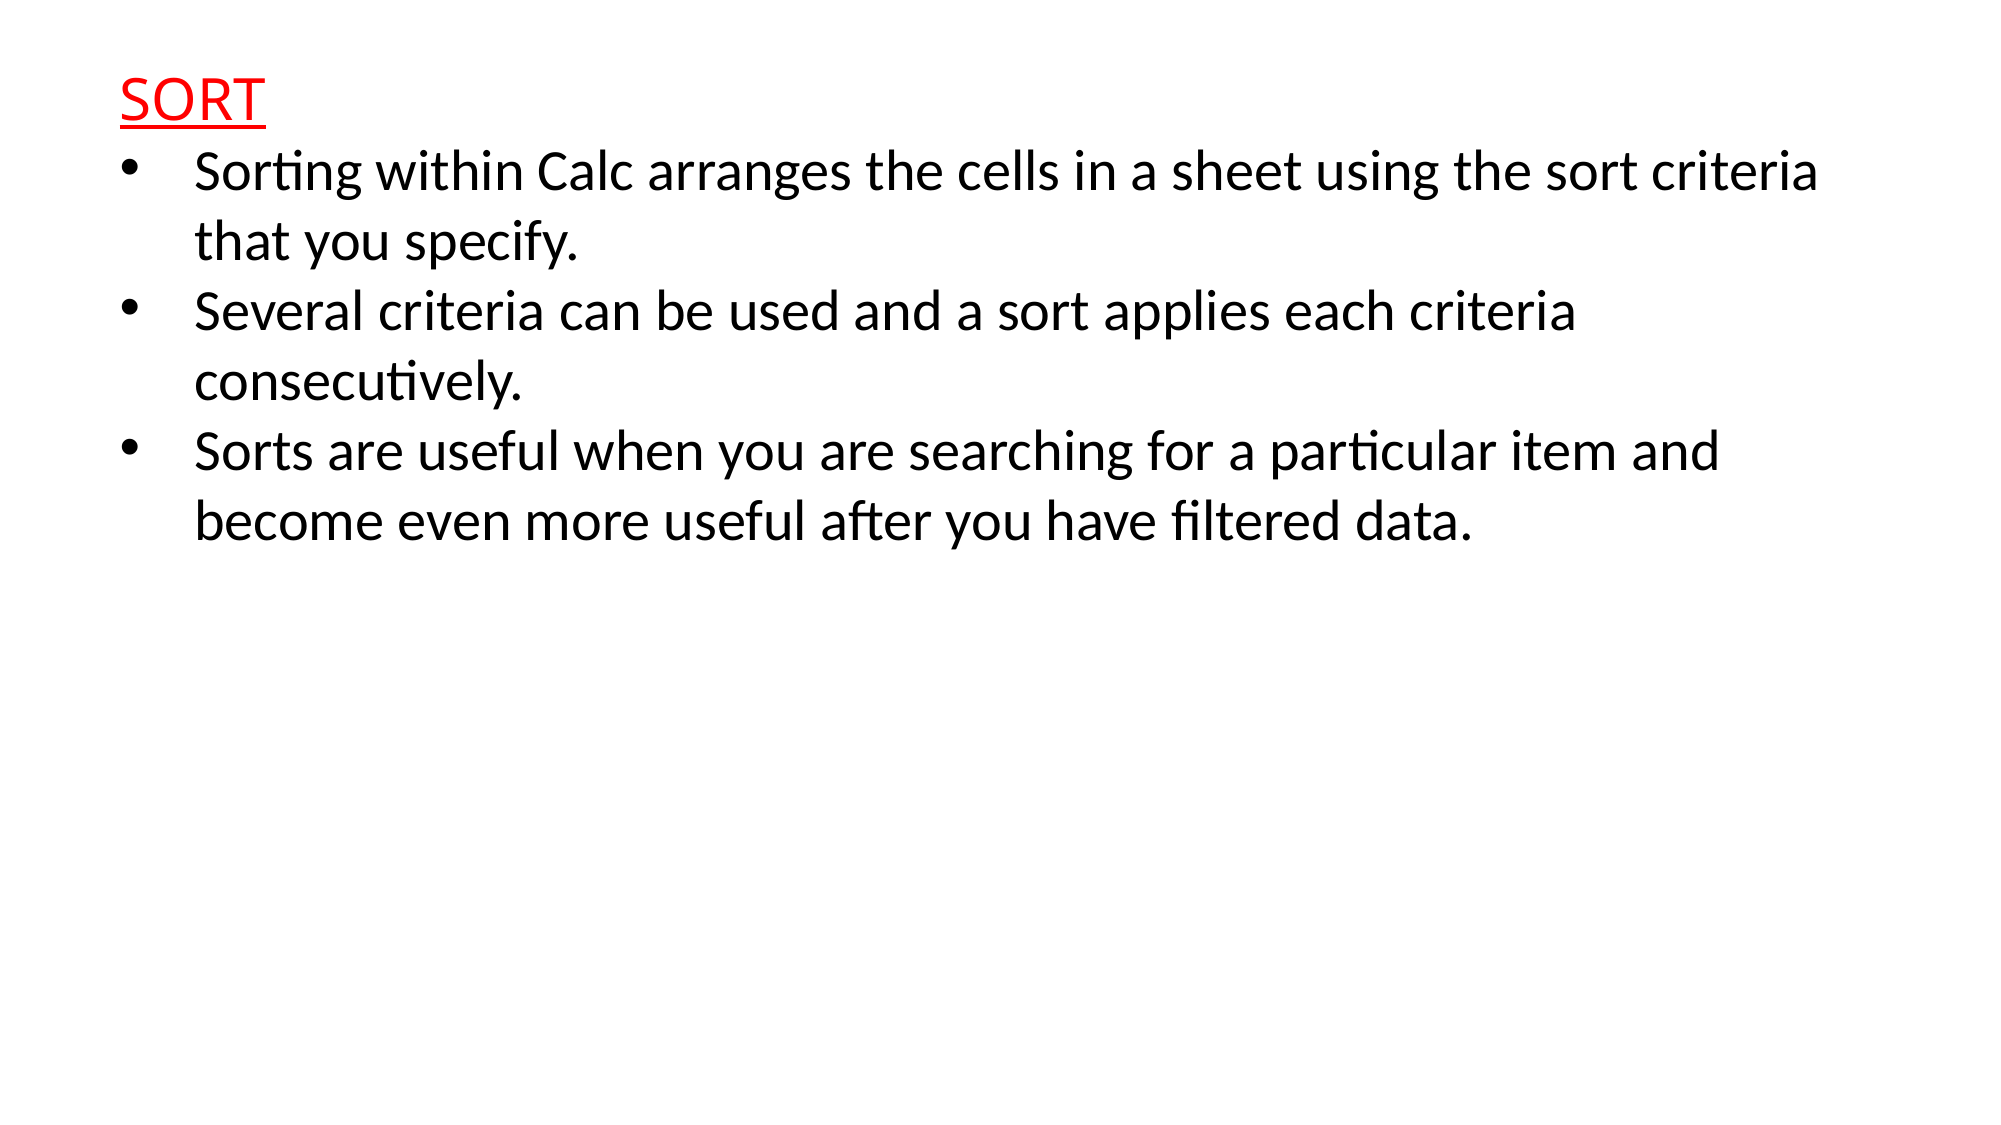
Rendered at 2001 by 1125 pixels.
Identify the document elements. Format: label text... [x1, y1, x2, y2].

text_box SORT Sorting within Calc arranges the cells in a sheet using the sort criteria that you specify. Several criteria can be used and a sort applies each criteria consecutively. Sorts are useful when you are searching for a particular item and become even more useful after you have filtered data. [104, 54, 1870, 560]
